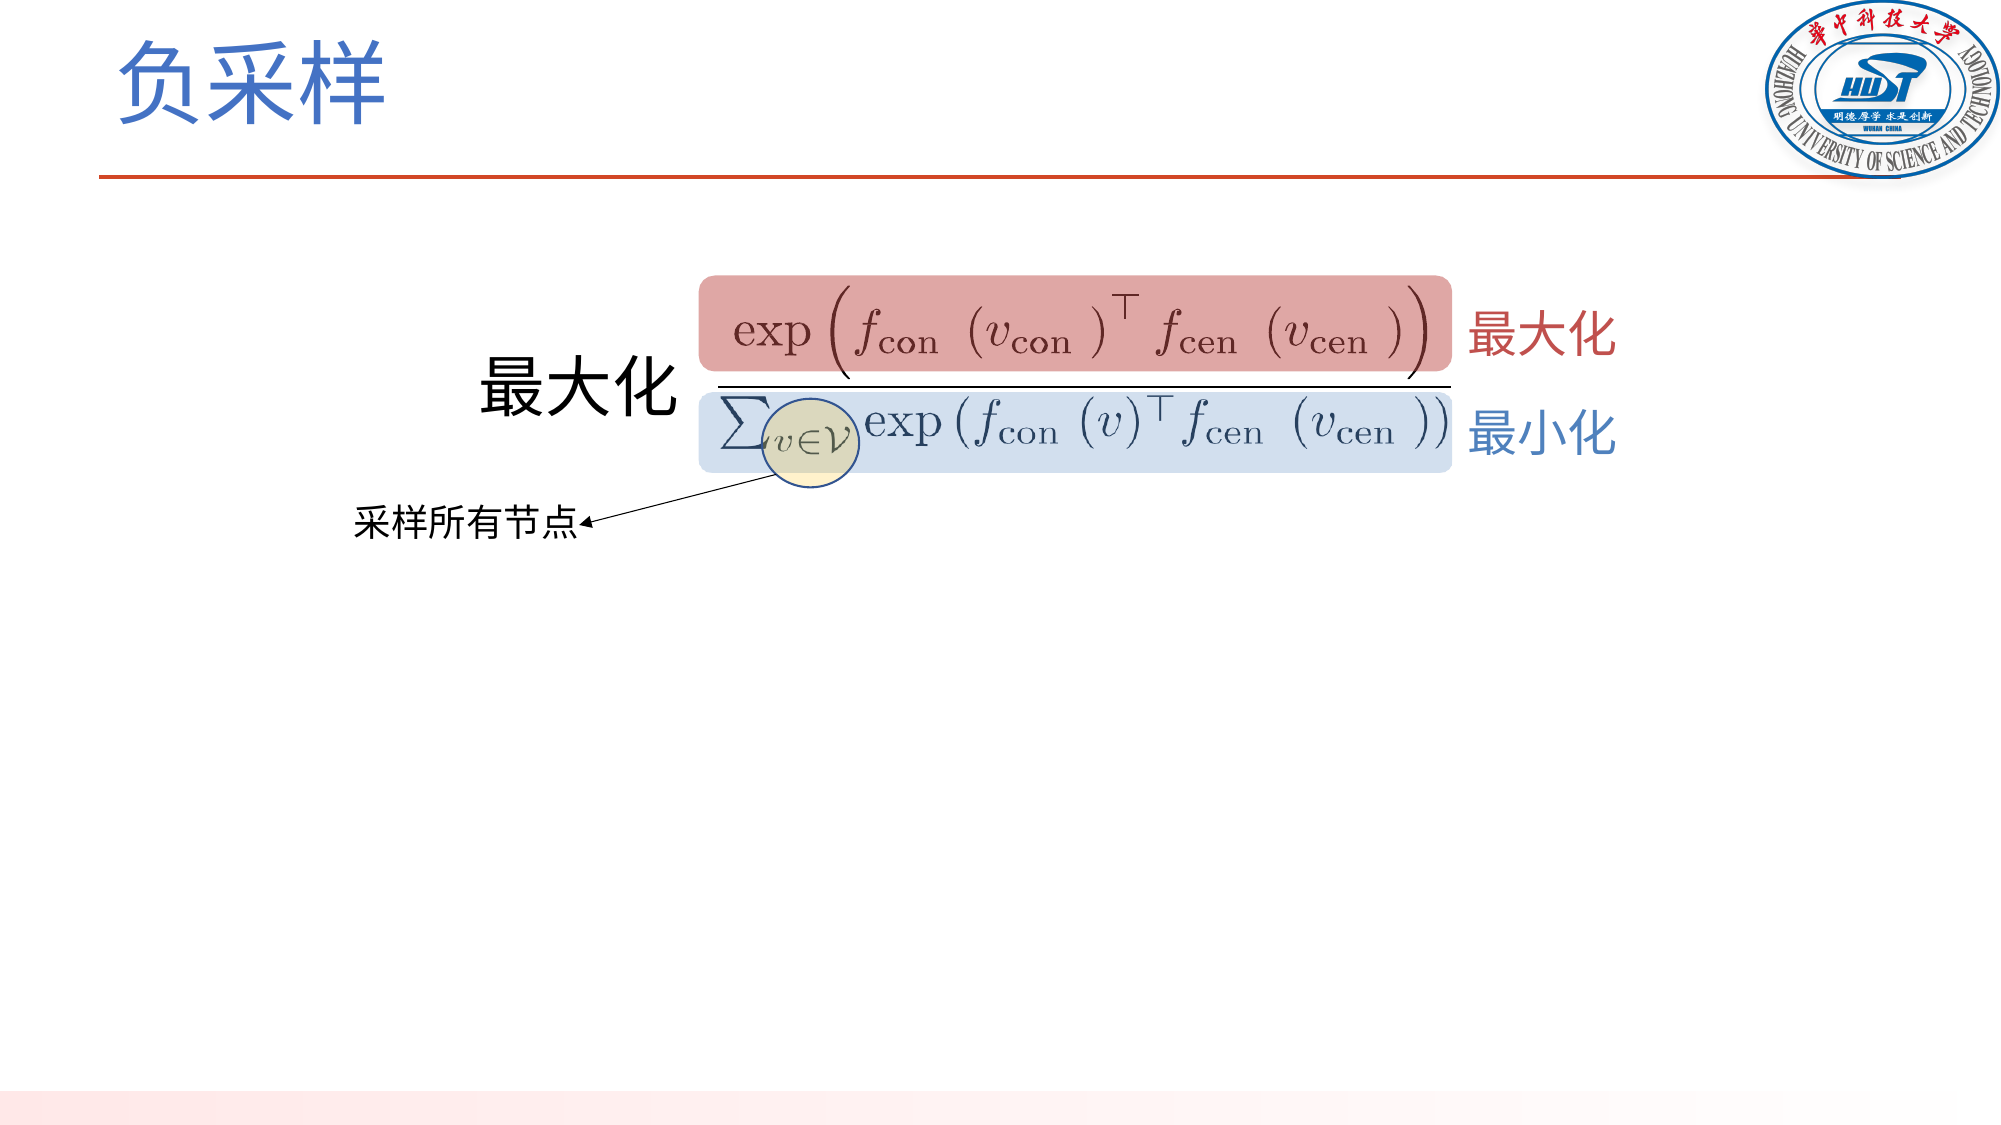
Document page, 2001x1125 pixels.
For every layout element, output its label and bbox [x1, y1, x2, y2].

picture [1765, 0, 2000, 179]
text_box [698, 275, 1453, 380]
text_box [1465, 303, 1620, 363]
text_box [476, 346, 682, 425]
title [99, 0, 1825, 177]
text_box [338, 392, 1453, 552]
text_box [1465, 401, 1620, 462]
